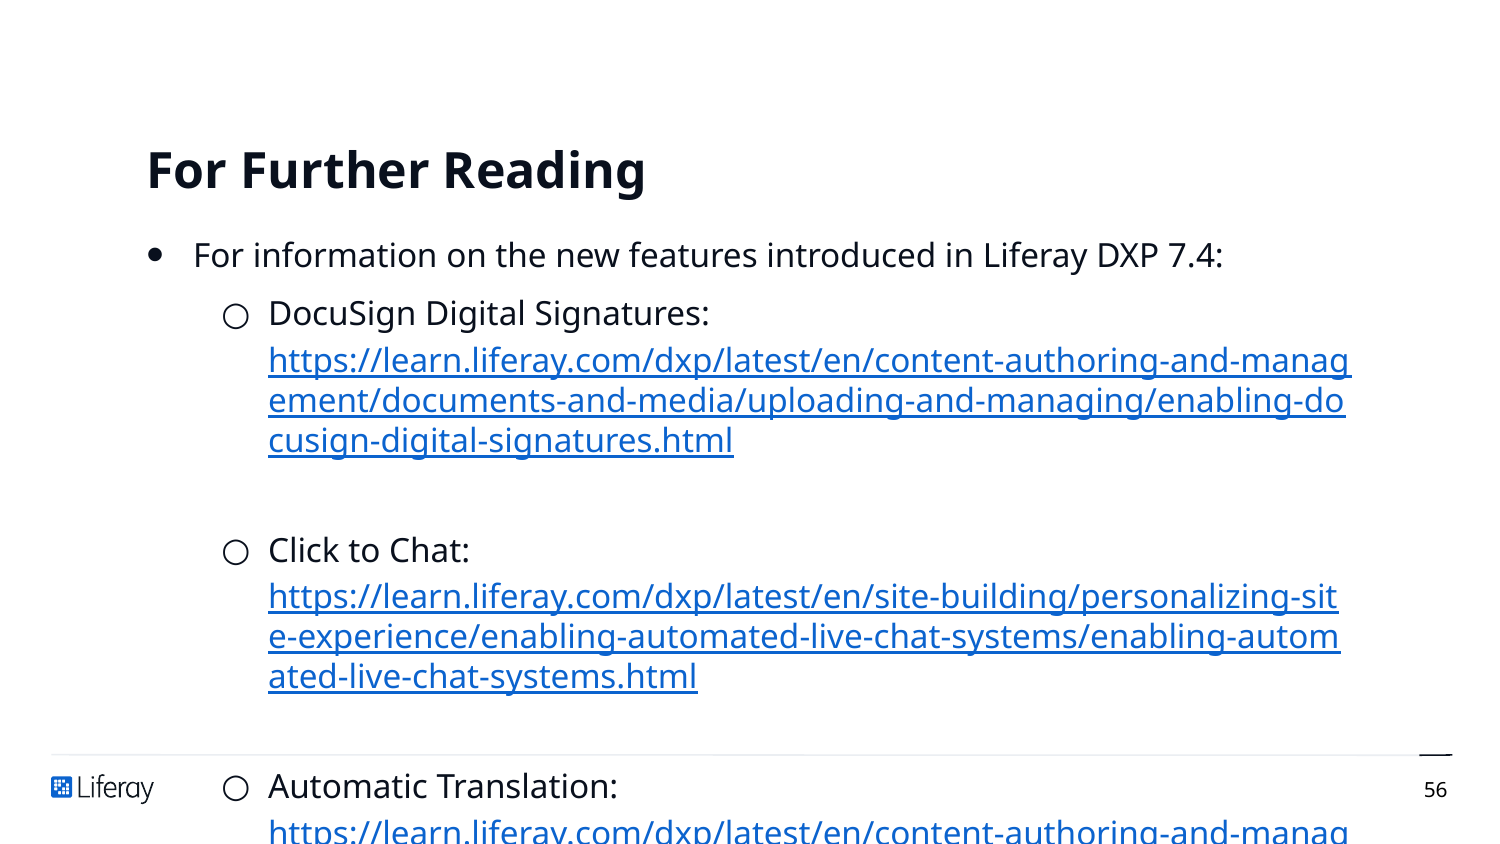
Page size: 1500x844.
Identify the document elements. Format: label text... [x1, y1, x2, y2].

list For information on the new features introduced in Liferay DXP 7.4: DocuSign Digital Signatures: https://learn.liferay.com/dxp/latest/en/content-authoring-and-management/documents-and-media/uploading-and-managing/enabling-docusign-digital-signatures.html Click to Chat: https://learn.liferay.com/dxp/latest/en/site-building/personalizing-site-experience/enabling-automated-live-chat-systems/enabling-automated-live-chat-systems.html Automatic Translation: https://learn.liferay.com/dxp/latest/en/content-authoring-and-management/web-content/translating-web-content/automatically-translating-web-content.html [146, 213, 1354, 574]
title For Further Reading [146, 123, 1429, 227]
